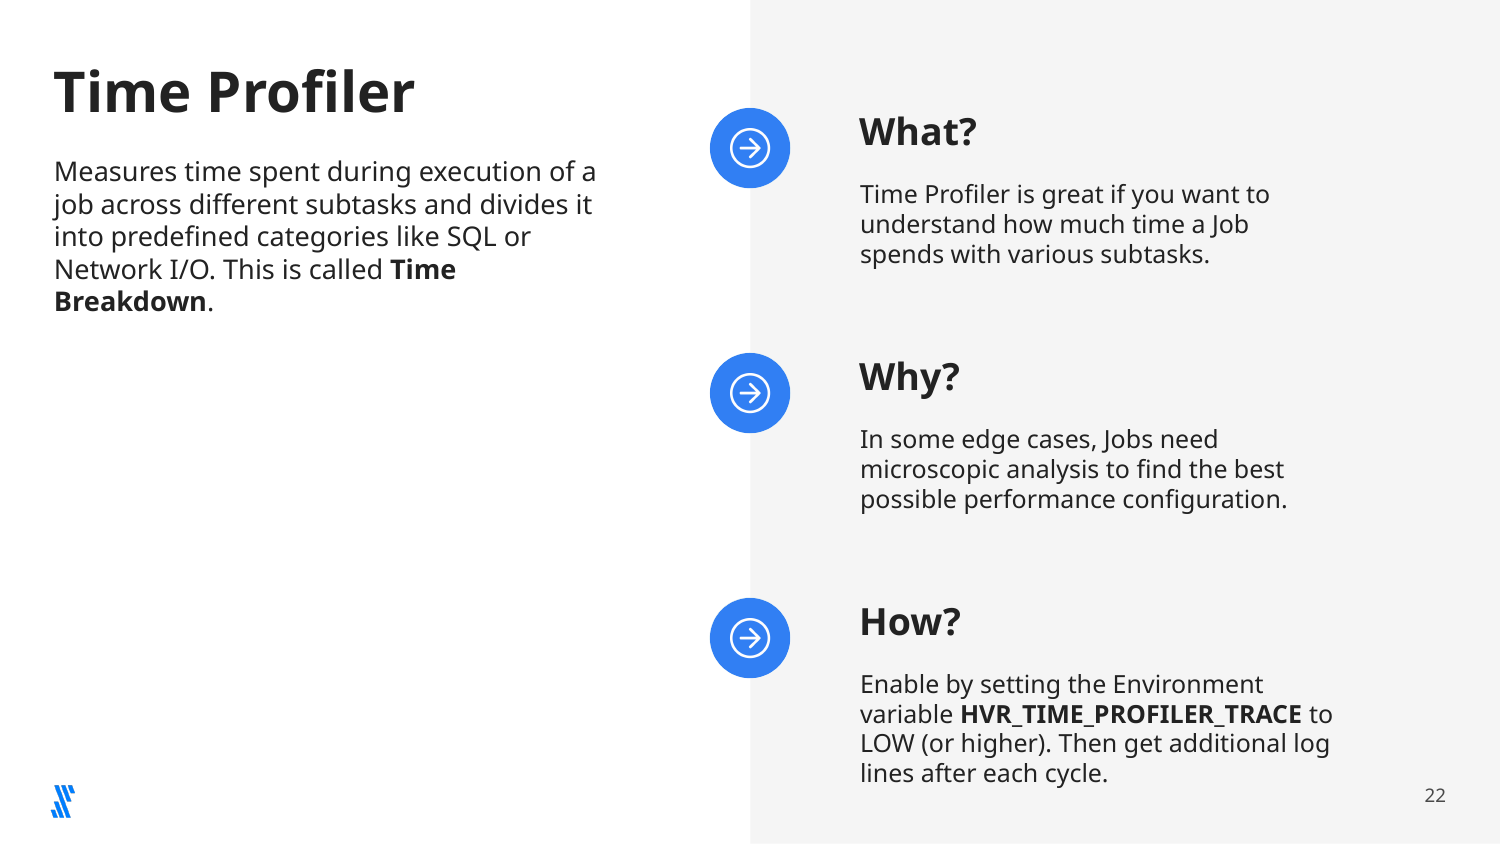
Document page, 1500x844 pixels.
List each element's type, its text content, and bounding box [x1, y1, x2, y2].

picture [709, 352, 791, 434]
list Measures time spent during execution of a job across different subtasks and divides it into predefined categories like SQL or Network I/O. This is called Time Breakdown. [53, 198, 617, 555]
subtitle What? [859, 107, 1336, 166]
subtitle Why? [859, 352, 1336, 411]
picture [709, 597, 791, 679]
title Time Profiler [53, 56, 617, 198]
subtitle How? [859, 597, 1336, 655]
picture [709, 107, 791, 189]
subtitle In some edge cases, Jobs need microscopic analysis to find the best possible performance configuration. [859, 423, 1336, 521]
subtitle Enable by setting the Environment variable HVR_TIME_PROFILER_TRACE to LOW (or higher). Then get additional log lines after each cycle. [859, 668, 1336, 766]
picture [43, 778, 82, 825]
subtitle Time Profiler is great if you want to understand how much time a Job spends with various subtasks. [859, 178, 1336, 277]
slide_number ‹#› [1408, 773, 1446, 820]
